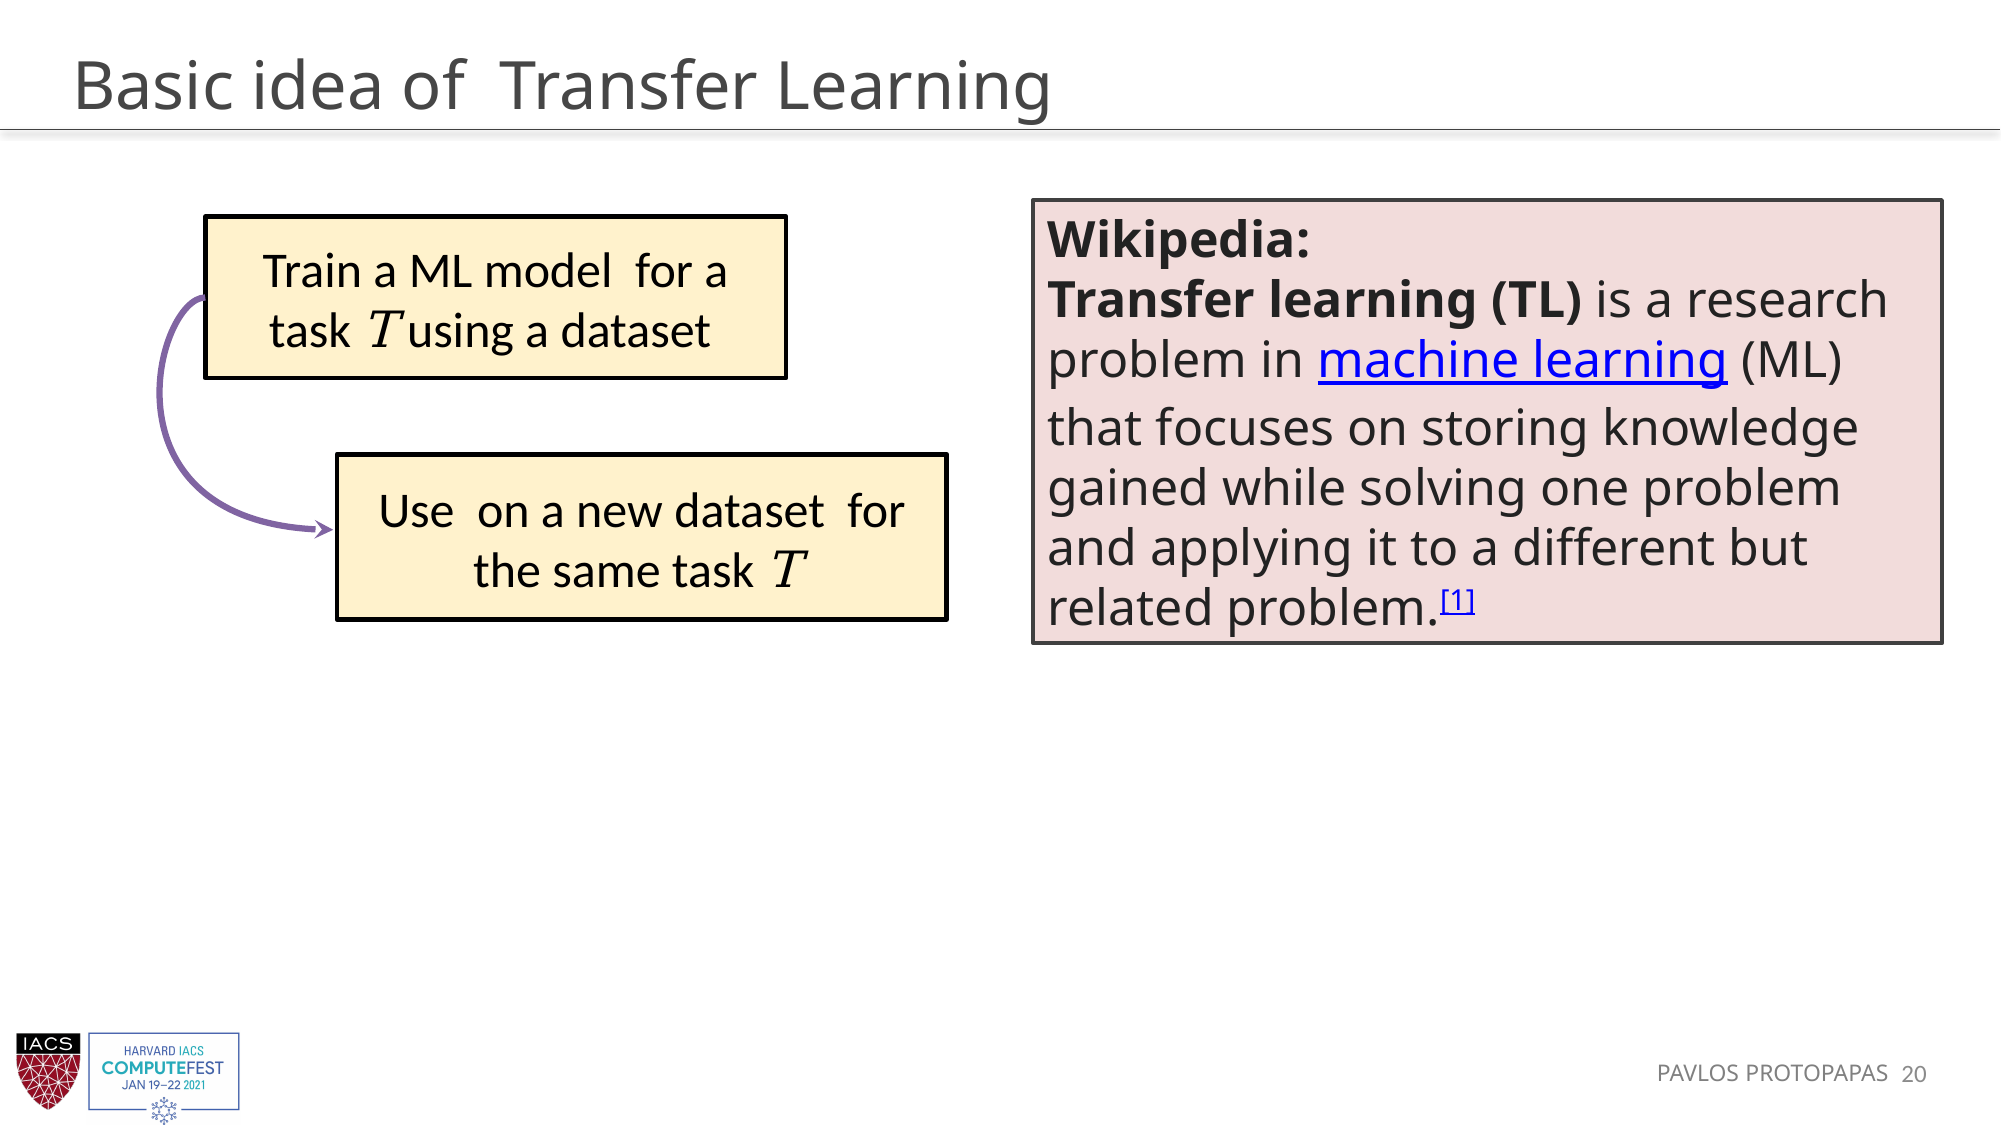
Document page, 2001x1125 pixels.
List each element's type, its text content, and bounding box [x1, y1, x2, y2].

title Basic idea of Transfer Learning [57, 35, 1943, 162]
text_box Wikipedia: Transfer learning (TL) is a research problem in machine learning (ML) that focuses on storing knowledge gained while solving one problem and applying it to a different but related problem.[1] [1033, 200, 1942, 644]
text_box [204, 297, 334, 530]
picture [14, 1033, 82, 1110]
picture [86, 1030, 241, 1125]
slide_number 20 [1475, 1042, 1942, 1103]
